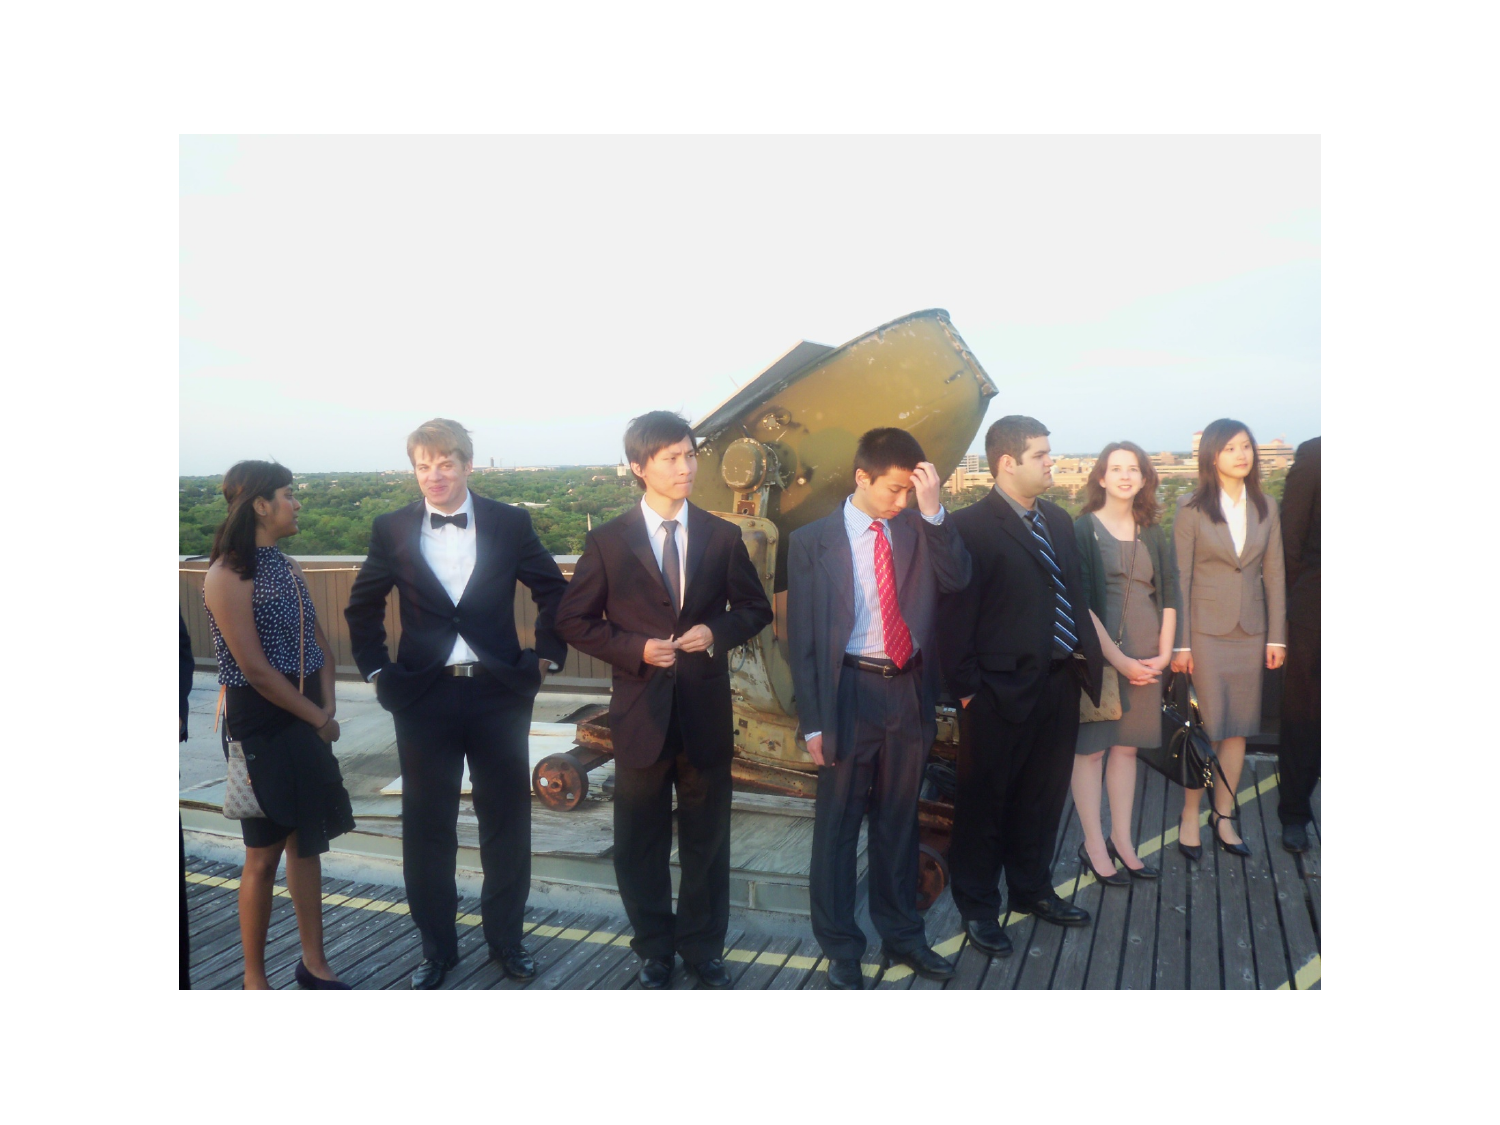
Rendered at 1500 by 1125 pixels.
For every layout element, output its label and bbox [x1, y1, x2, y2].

picture [179, 134, 1321, 991]
